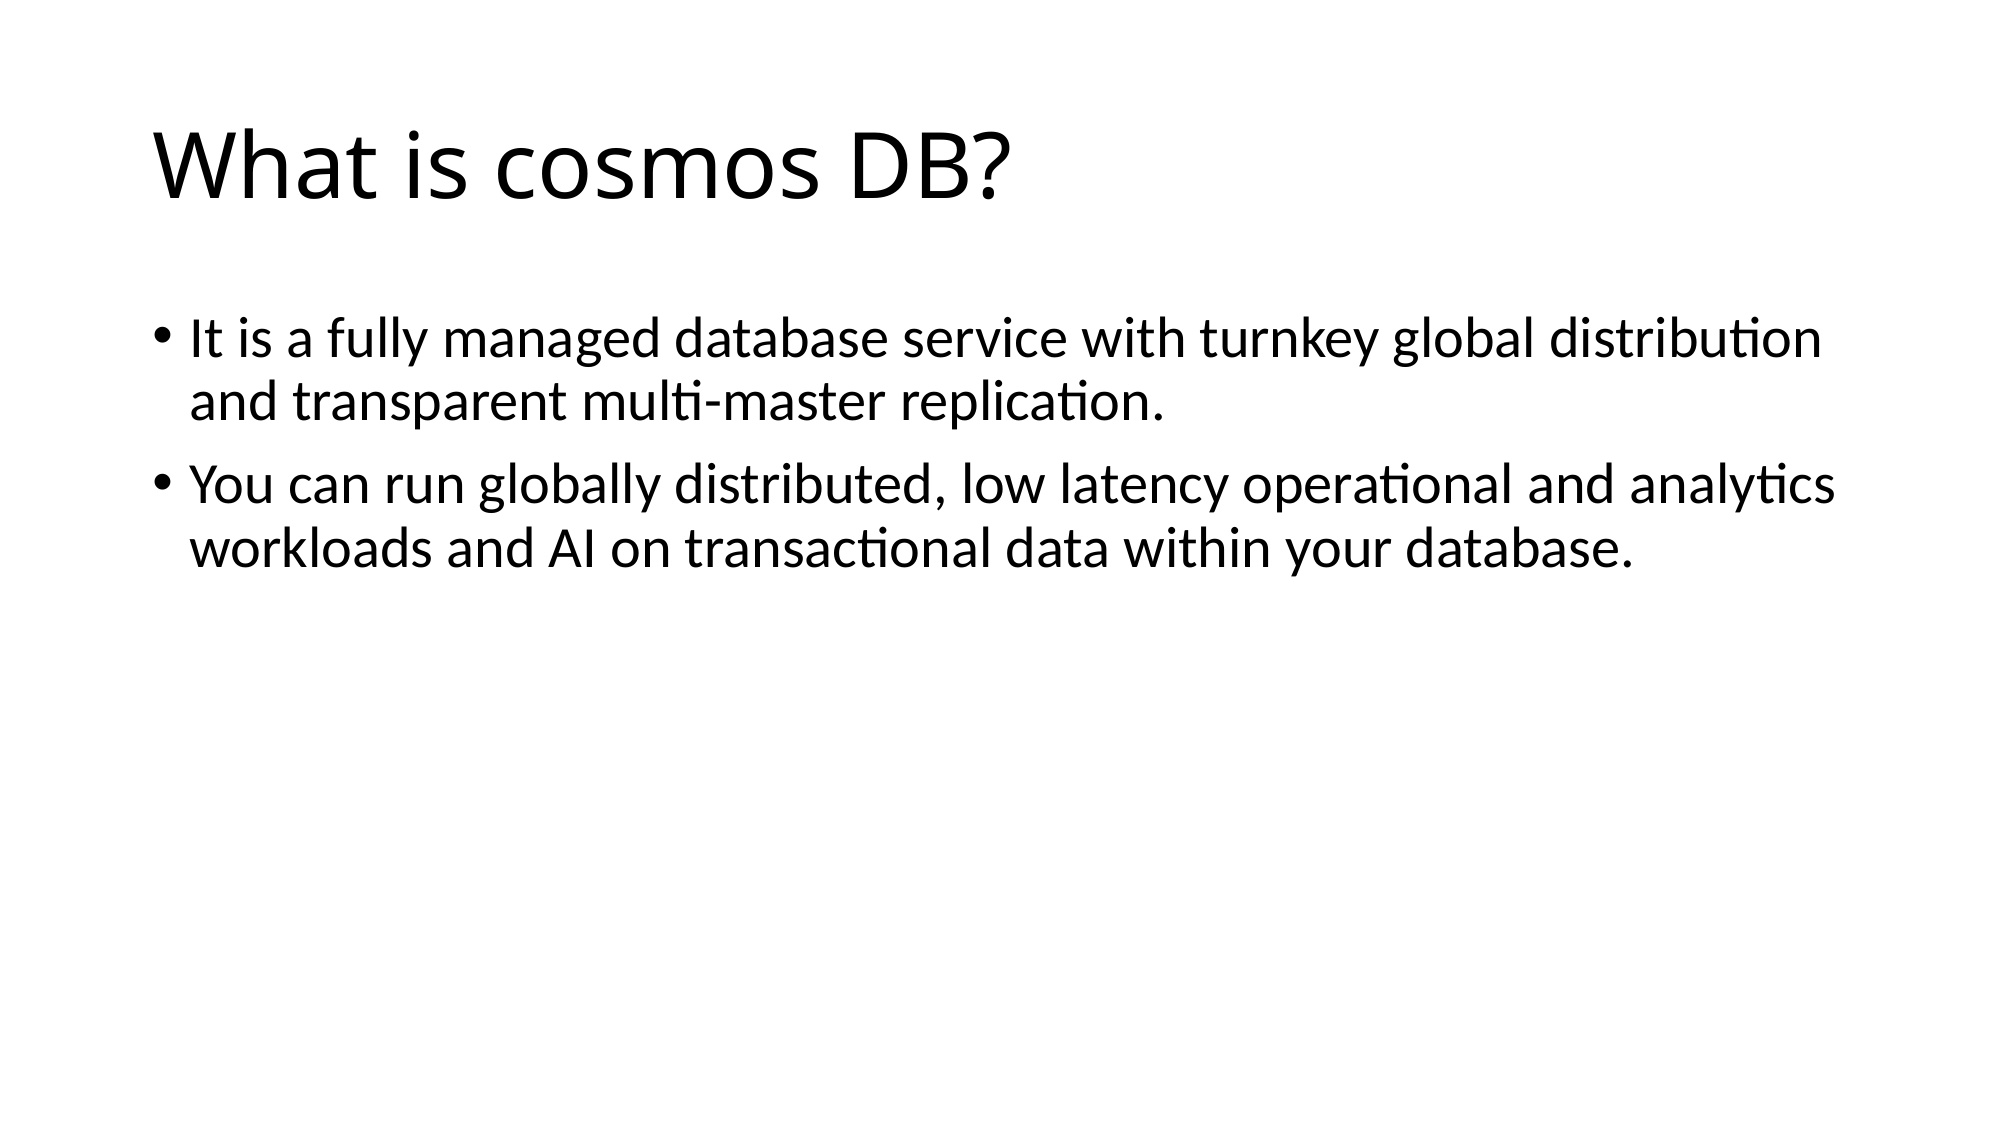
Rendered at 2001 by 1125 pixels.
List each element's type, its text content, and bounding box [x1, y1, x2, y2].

list It is a fully managed database service with turnkey global distribution and transparent multi-master replication. You can run globally distributed, low latency operational and analytics workloads and AI on transactional data within your database. [137, 299, 1863, 1014]
title What is cosmos DB? [137, 59, 1863, 278]
